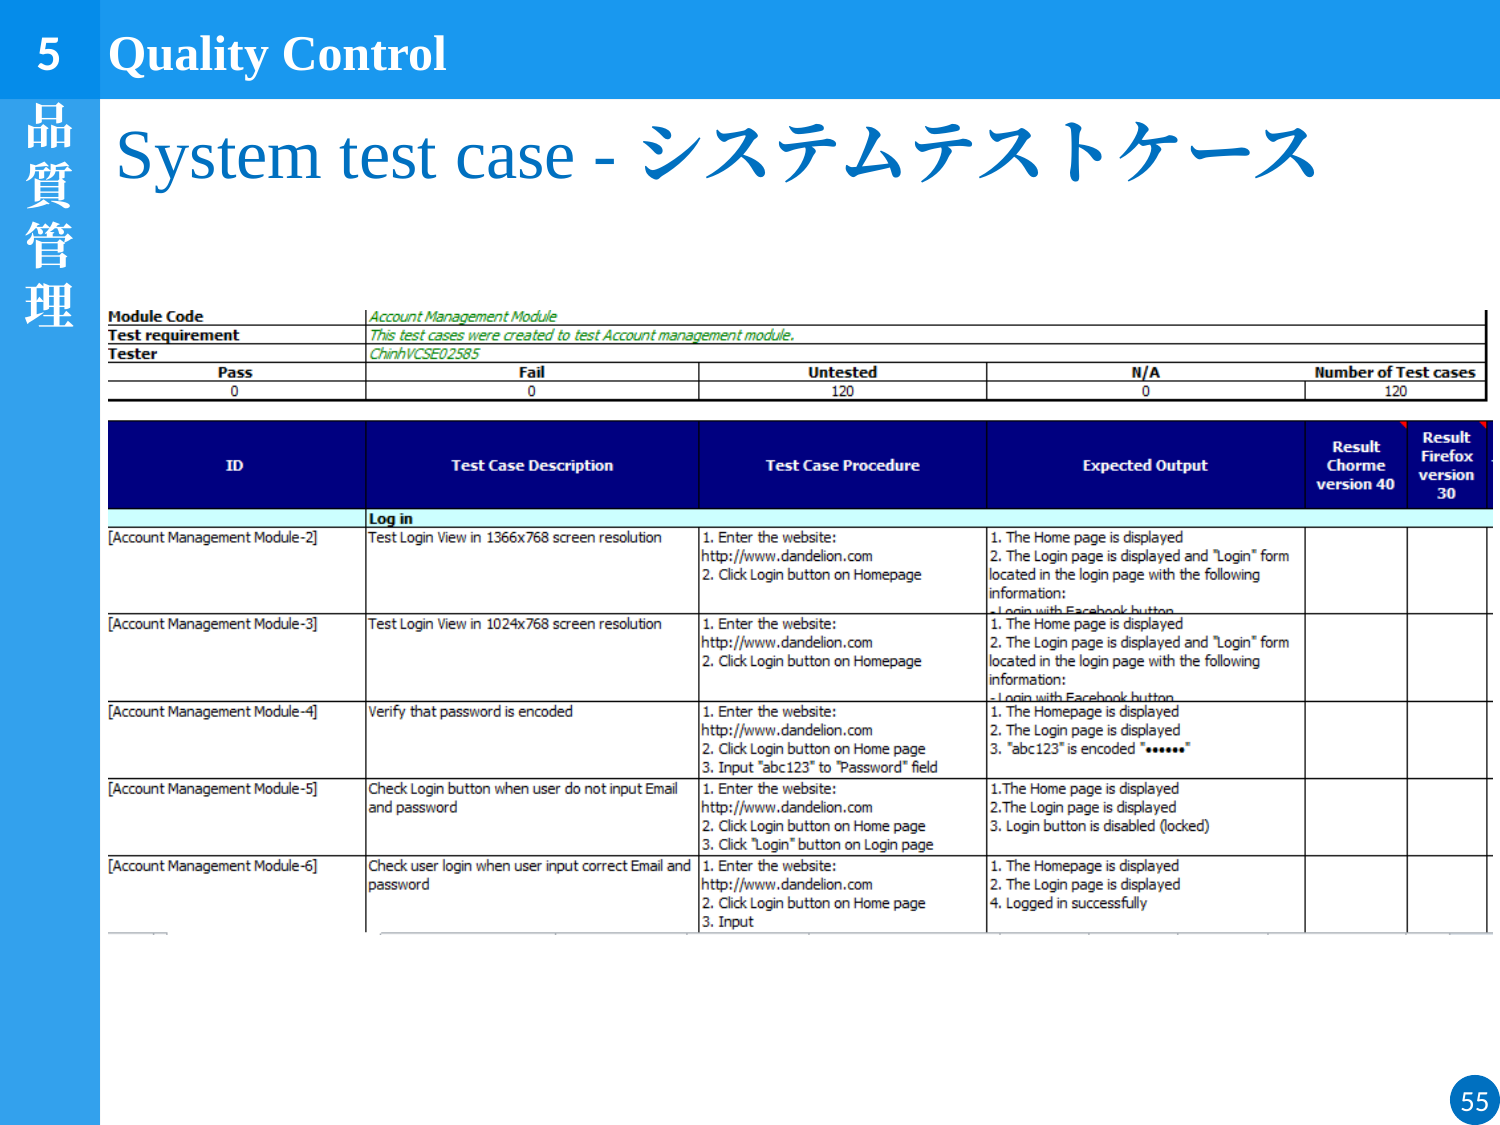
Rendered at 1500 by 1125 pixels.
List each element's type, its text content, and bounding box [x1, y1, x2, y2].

picture [0, 0, 1500, 1125]
picture [1488, 1113, 1500, 1125]
title System test case -システムテストケース [471, 99, 1500, 200]
text_box 55 [1447, 1072, 1500, 1125]
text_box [5, 12, 467, 346]
